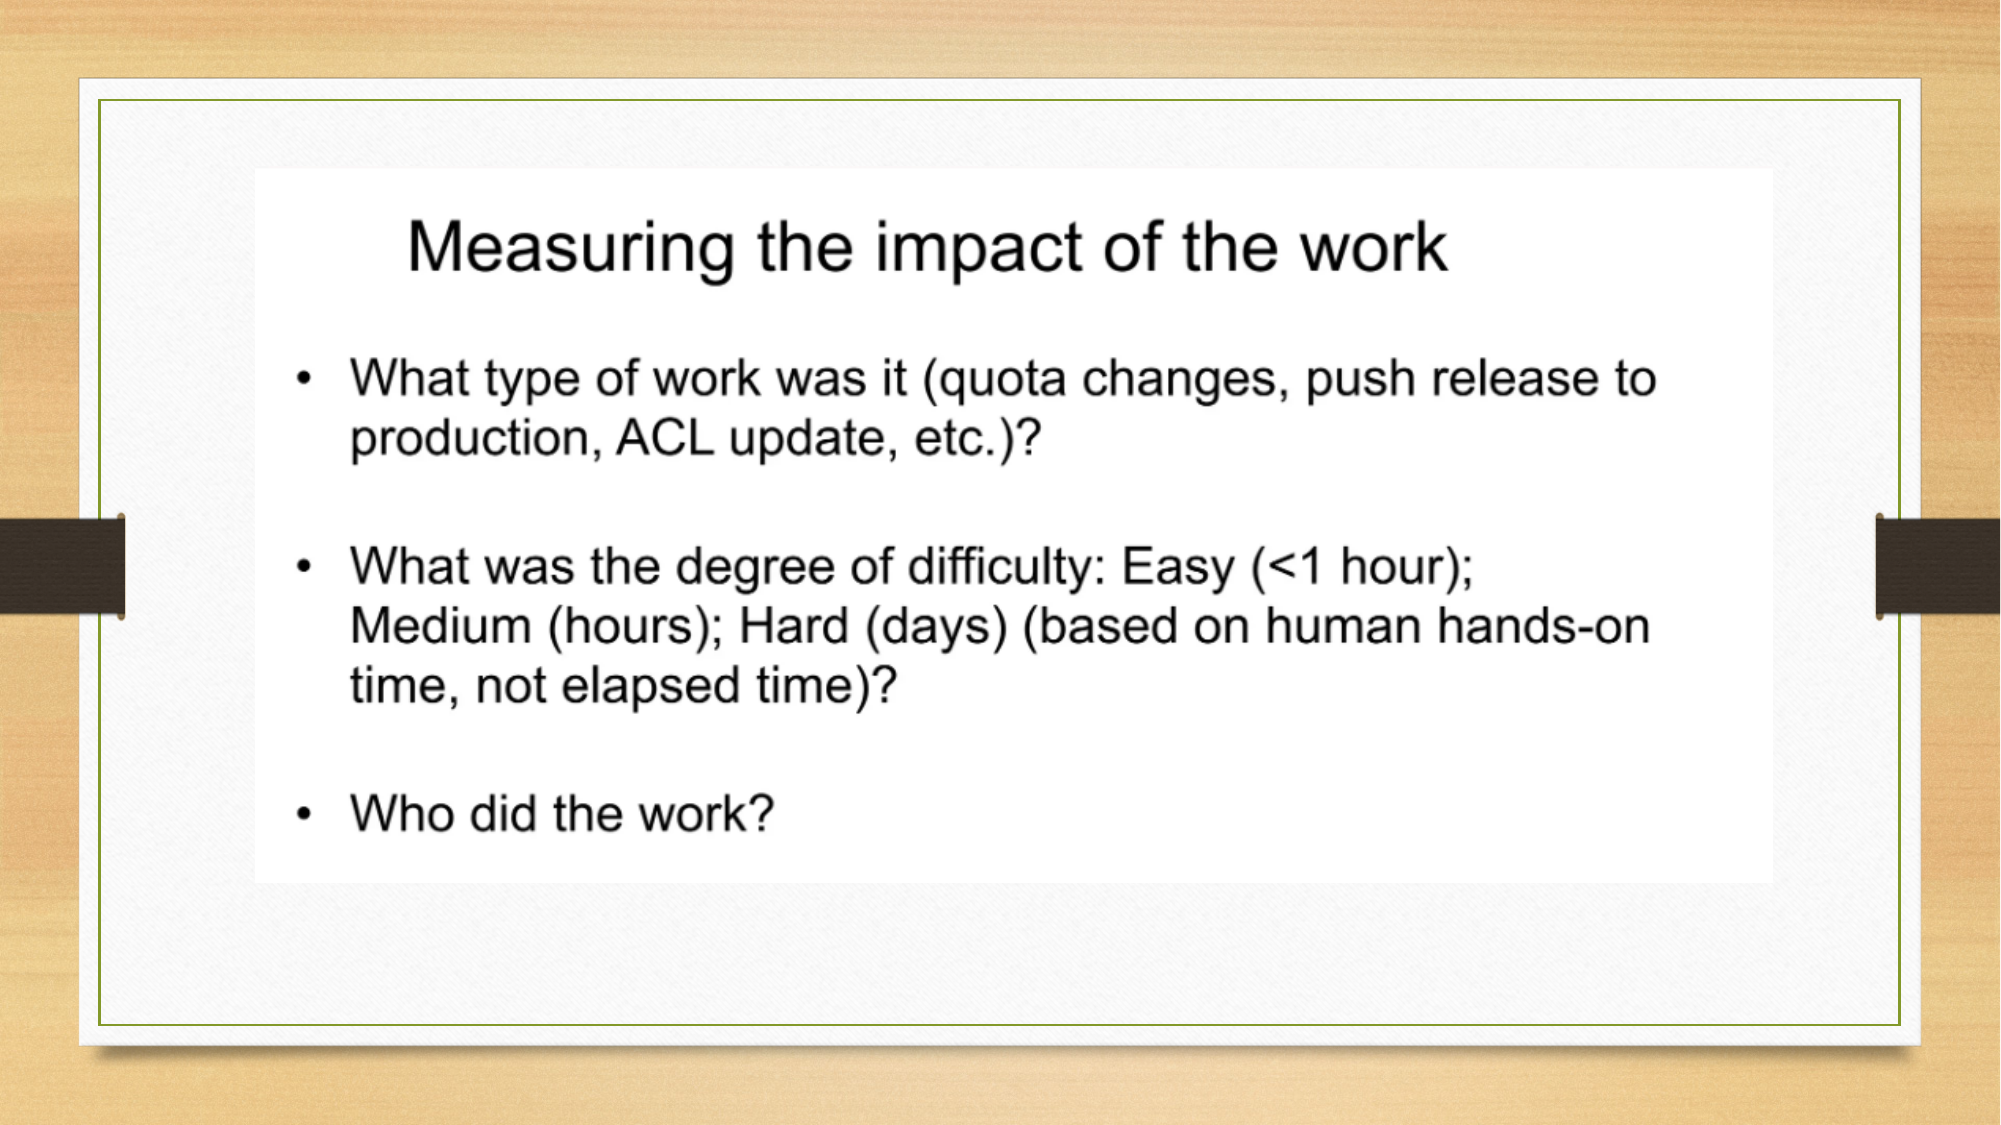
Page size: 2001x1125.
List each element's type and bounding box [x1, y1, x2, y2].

list [254, 165, 1774, 883]
picture [0, 0, 2001, 1125]
